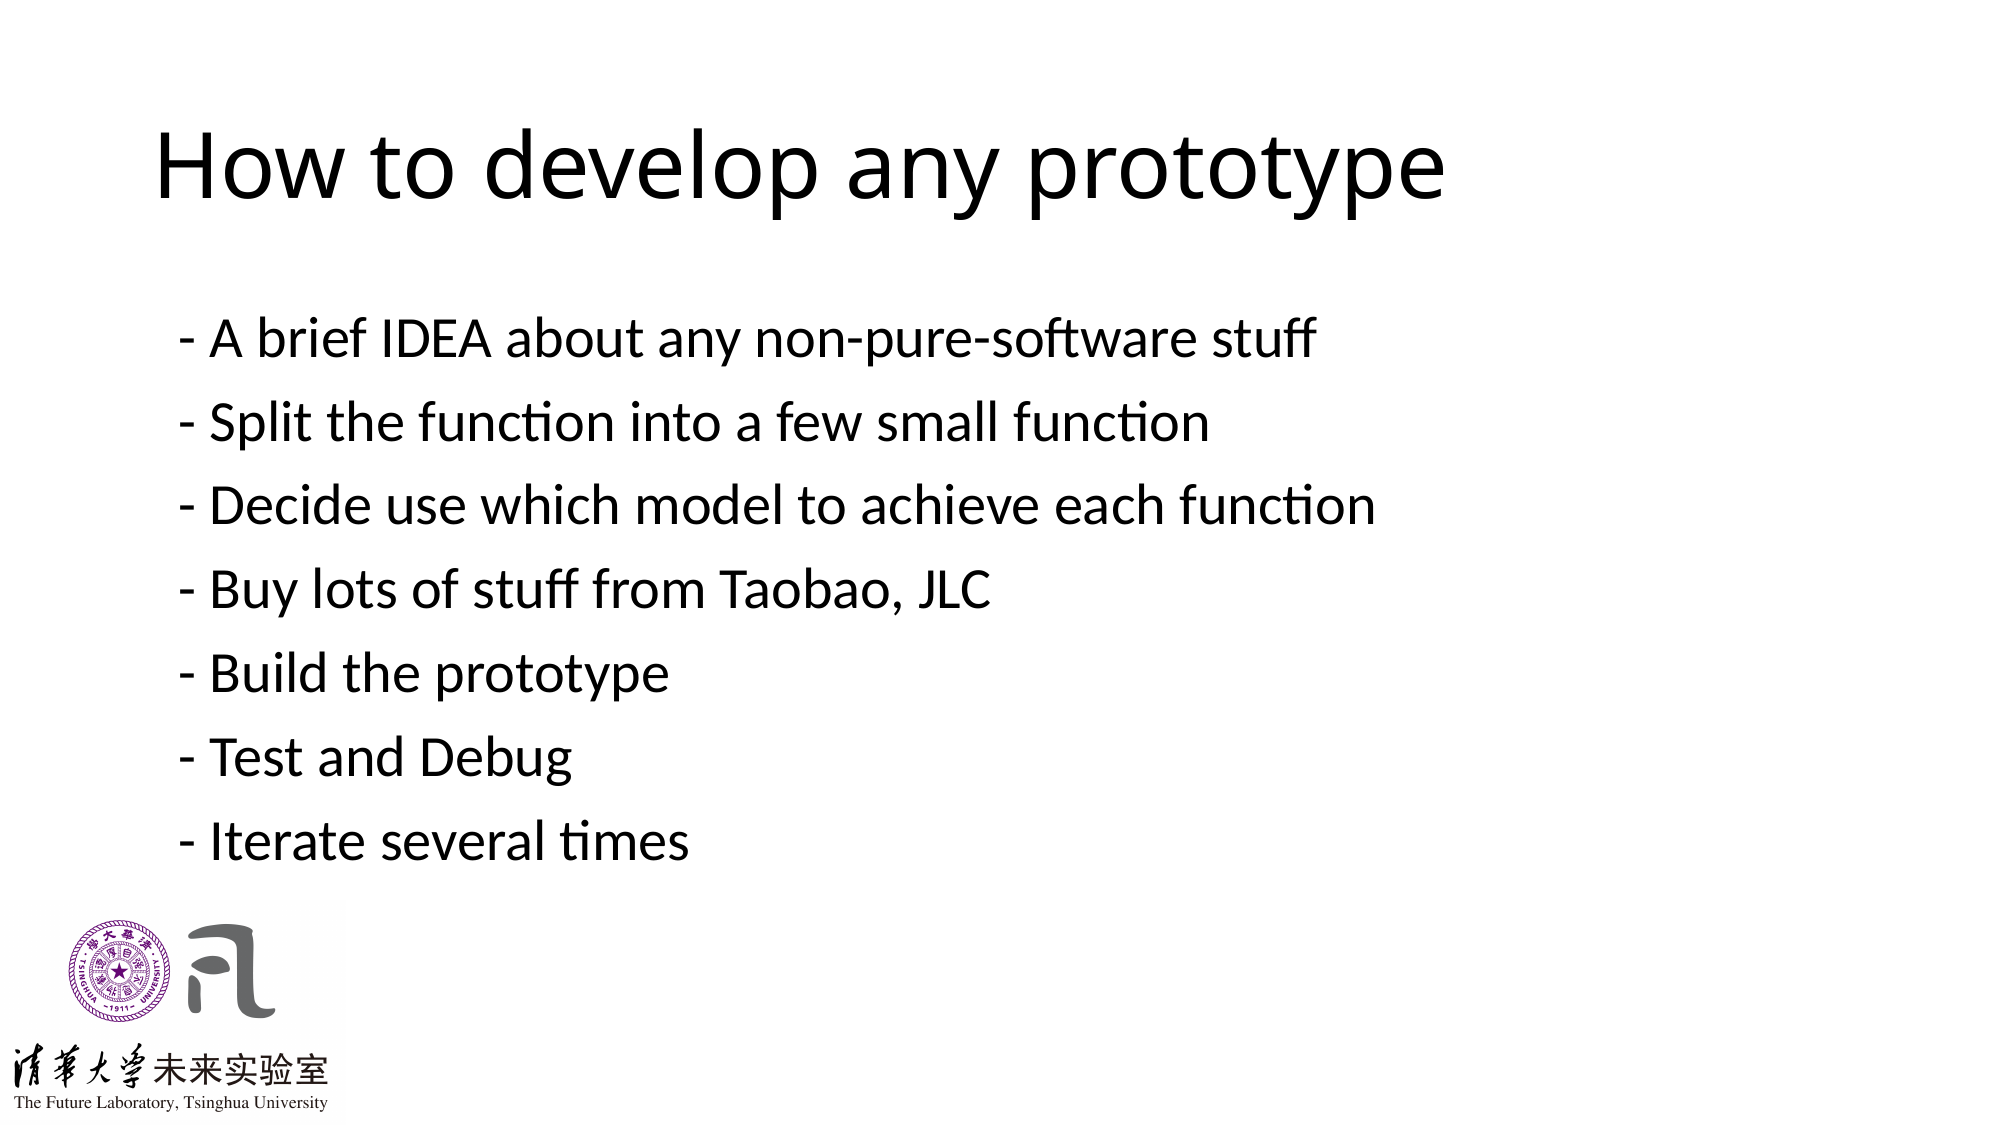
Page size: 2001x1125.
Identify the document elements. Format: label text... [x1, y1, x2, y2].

picture [0, 900, 346, 1125]
list - A brief IDEA about any non-pure-software stuff - Split the function into a few small function - Decide use which model to achieve each function - Buy lots of stuff from Taobao, JLC - Build the prototype - Test and Debug - Iterate several times [137, 299, 1863, 1014]
title How to develop any prototype [137, 59, 1863, 278]
